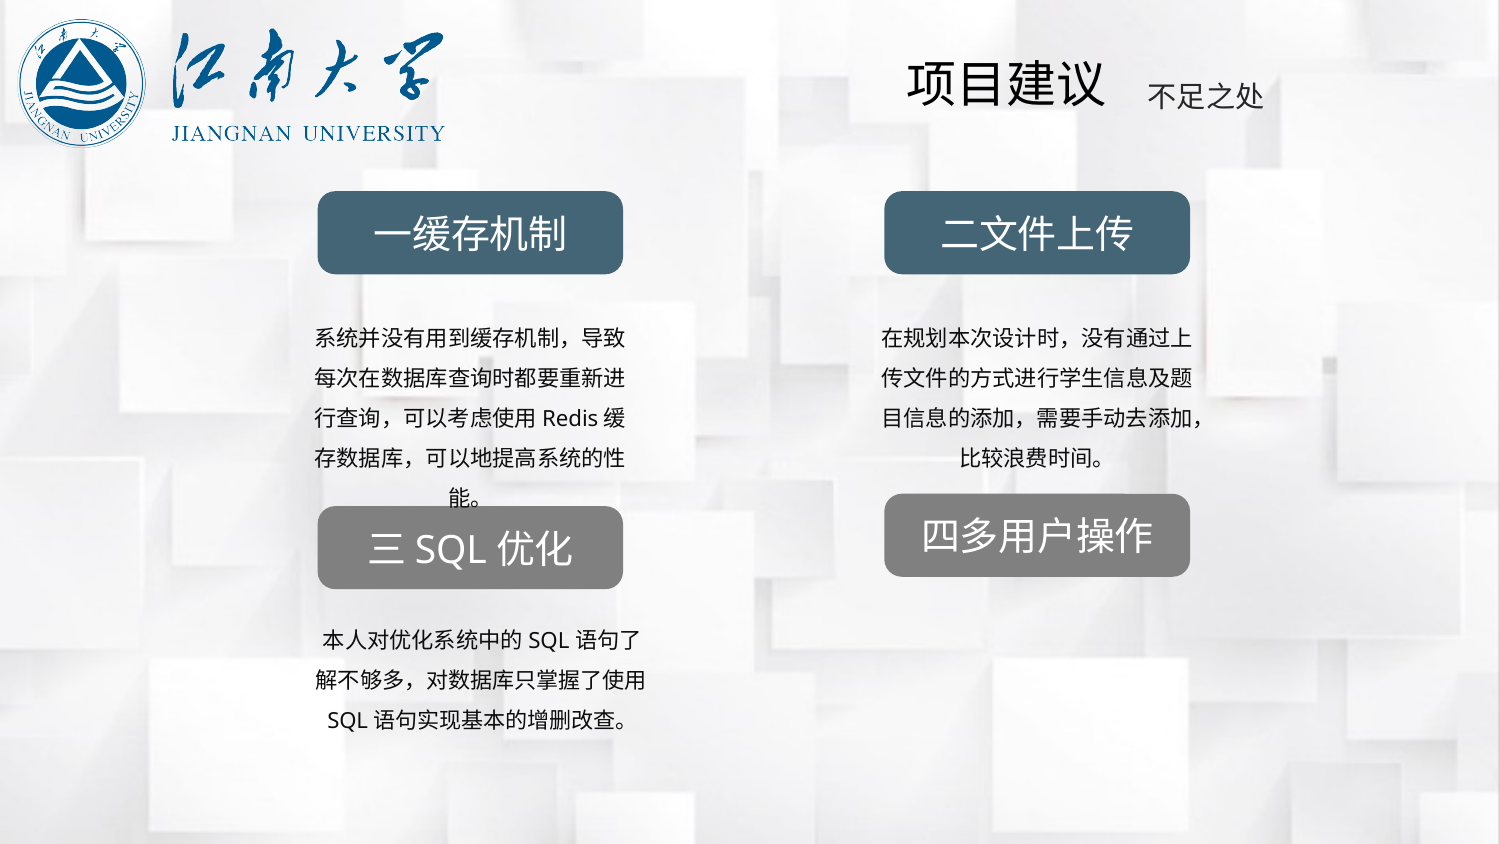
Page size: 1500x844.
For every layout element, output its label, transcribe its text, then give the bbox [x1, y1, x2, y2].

text_box 三SQL优化 [315, 516, 626, 592]
text_box 一缓存机制 [315, 189, 626, 277]
text_box 本人对优化系统中的SQL语句了解不够多，对数据库只掌握了使用SQL语句实现基本的增删改查。 [305, 608, 659, 739]
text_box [17, 14, 446, 156]
text_box 不足之处 [1132, 63, 1453, 121]
text_box 项目建议 [851, 45, 1162, 121]
picture [0, 0, 1500, 844]
text_box 系统并没有用到缓存机制，导致每次在数据库查询时都要重新进行查询，可以考虑使用Redis缓存数据库，可以地提高系统的性能。 [293, 305, 647, 516]
text_box 在规划本次设计时，没有通过上传文件的方式进行学生信息及题目信息的添加，需要手动去添加，比较浪费时间。 [860, 305, 1214, 476]
text_box 二文件上传 [882, 189, 1193, 277]
text_box 四多用户操作 [882, 491, 1193, 579]
